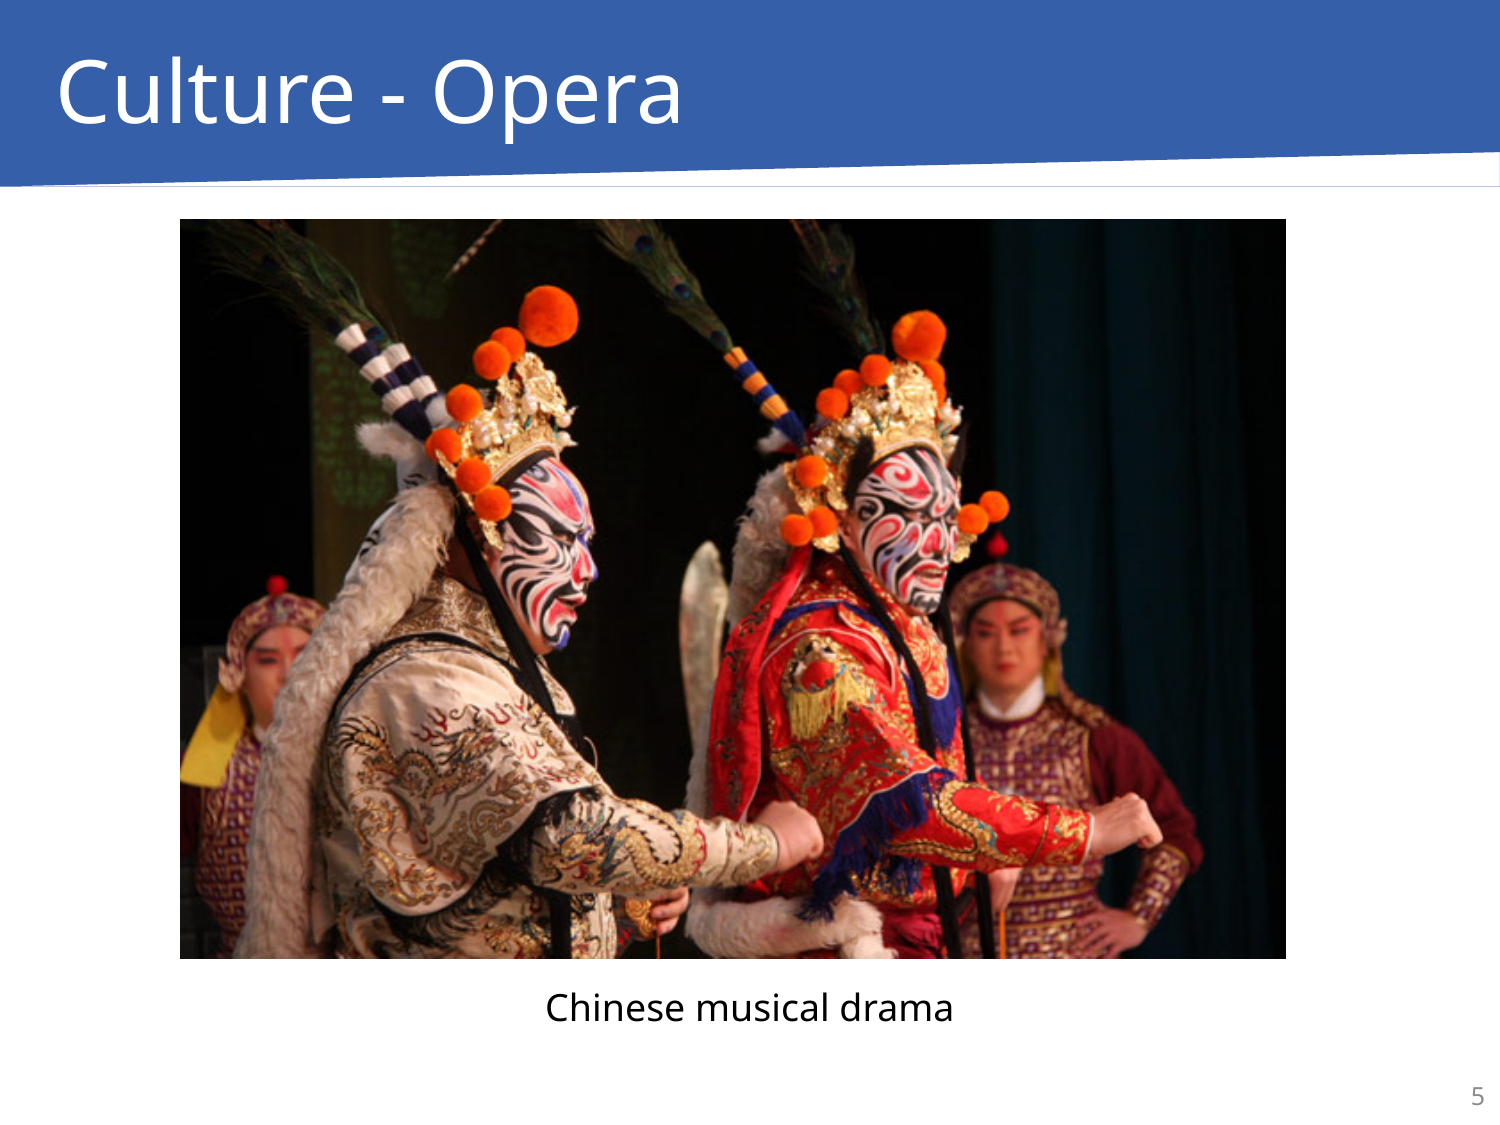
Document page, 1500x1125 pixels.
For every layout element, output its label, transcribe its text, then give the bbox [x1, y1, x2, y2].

slide_number 5 [1433, 1069, 1500, 1125]
picture [180, 219, 1286, 960]
list Culture - Opera [40, 40, 1405, 141]
text_box Chinese musical drama [130, 977, 1370, 1037]
